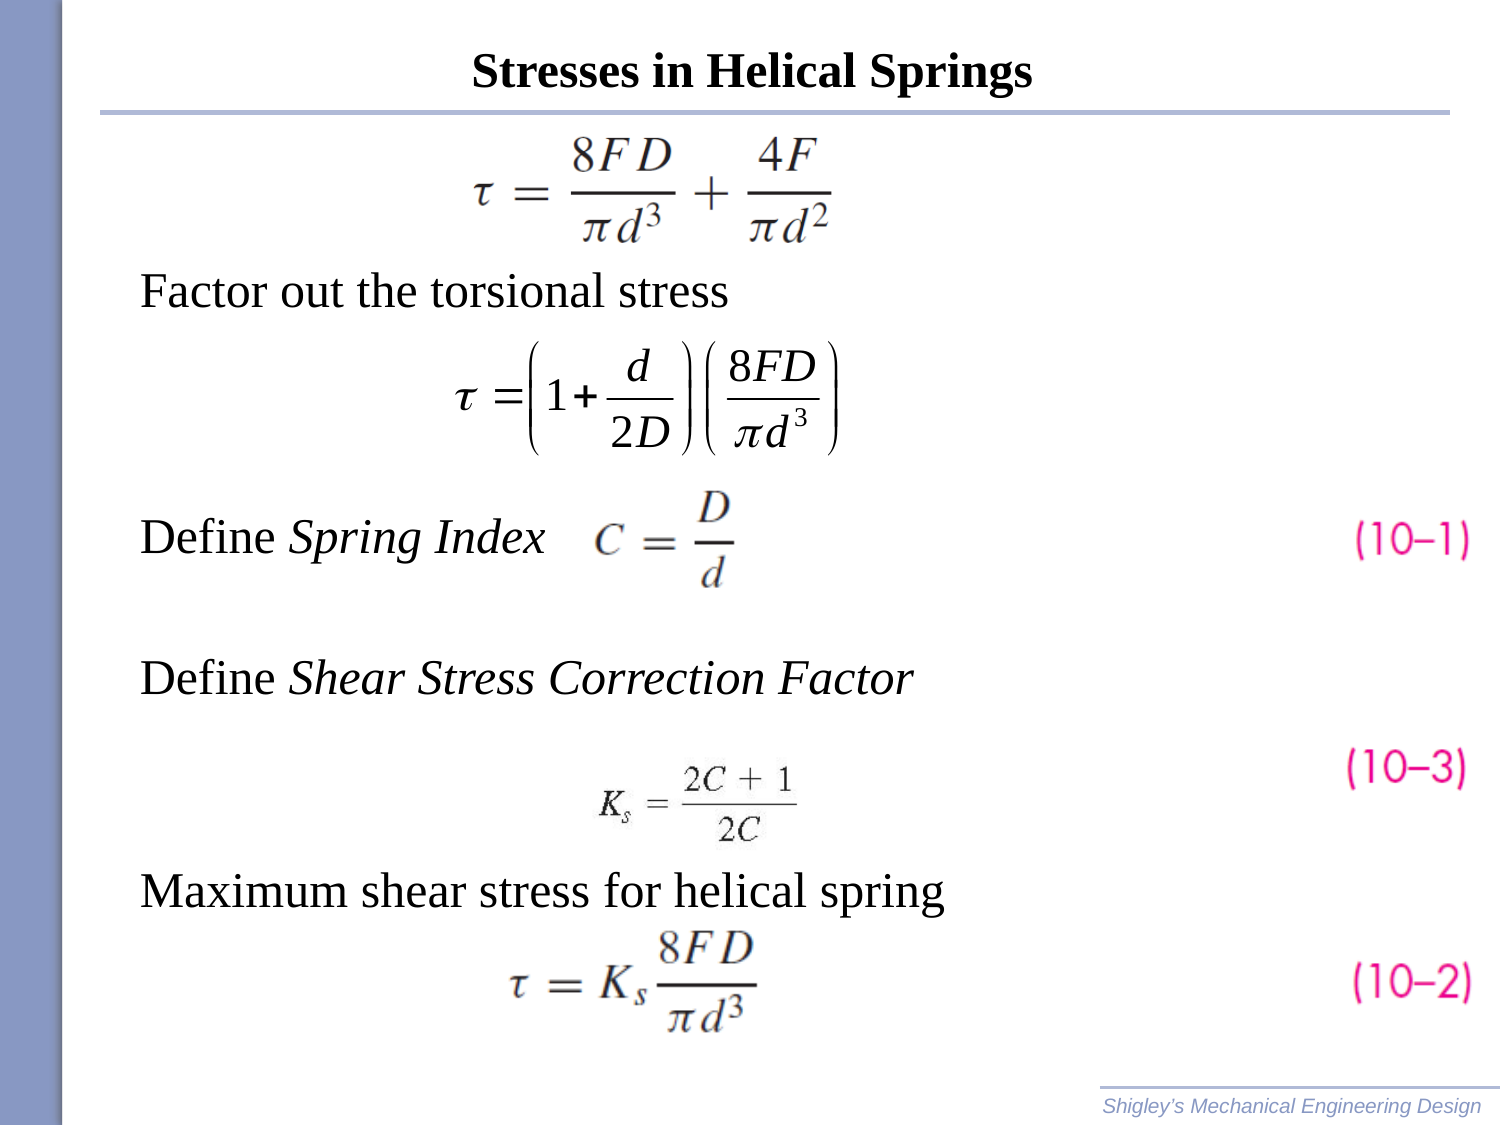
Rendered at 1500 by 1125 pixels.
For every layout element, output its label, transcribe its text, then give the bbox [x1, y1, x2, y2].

picture [499, 924, 1481, 1038]
footer Shigley’s Mechanical Engineering Design [1087, 1074, 1500, 1125]
text_box Maximum shear stress for helical spring [125, 849, 1000, 925]
picture [587, 474, 1475, 601]
picture [437, 115, 863, 268]
text_box Define Shear Stress Correction Factor [125, 637, 1000, 713]
picture [562, 737, 876, 863]
text_box Define Spring Index [124, 496, 582, 571]
title Stresses in Helical Springs [137, 30, 1368, 106]
picture [1337, 737, 1477, 799]
text_box Factor out the torsional stress [125, 249, 750, 325]
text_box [449, 332, 851, 466]
